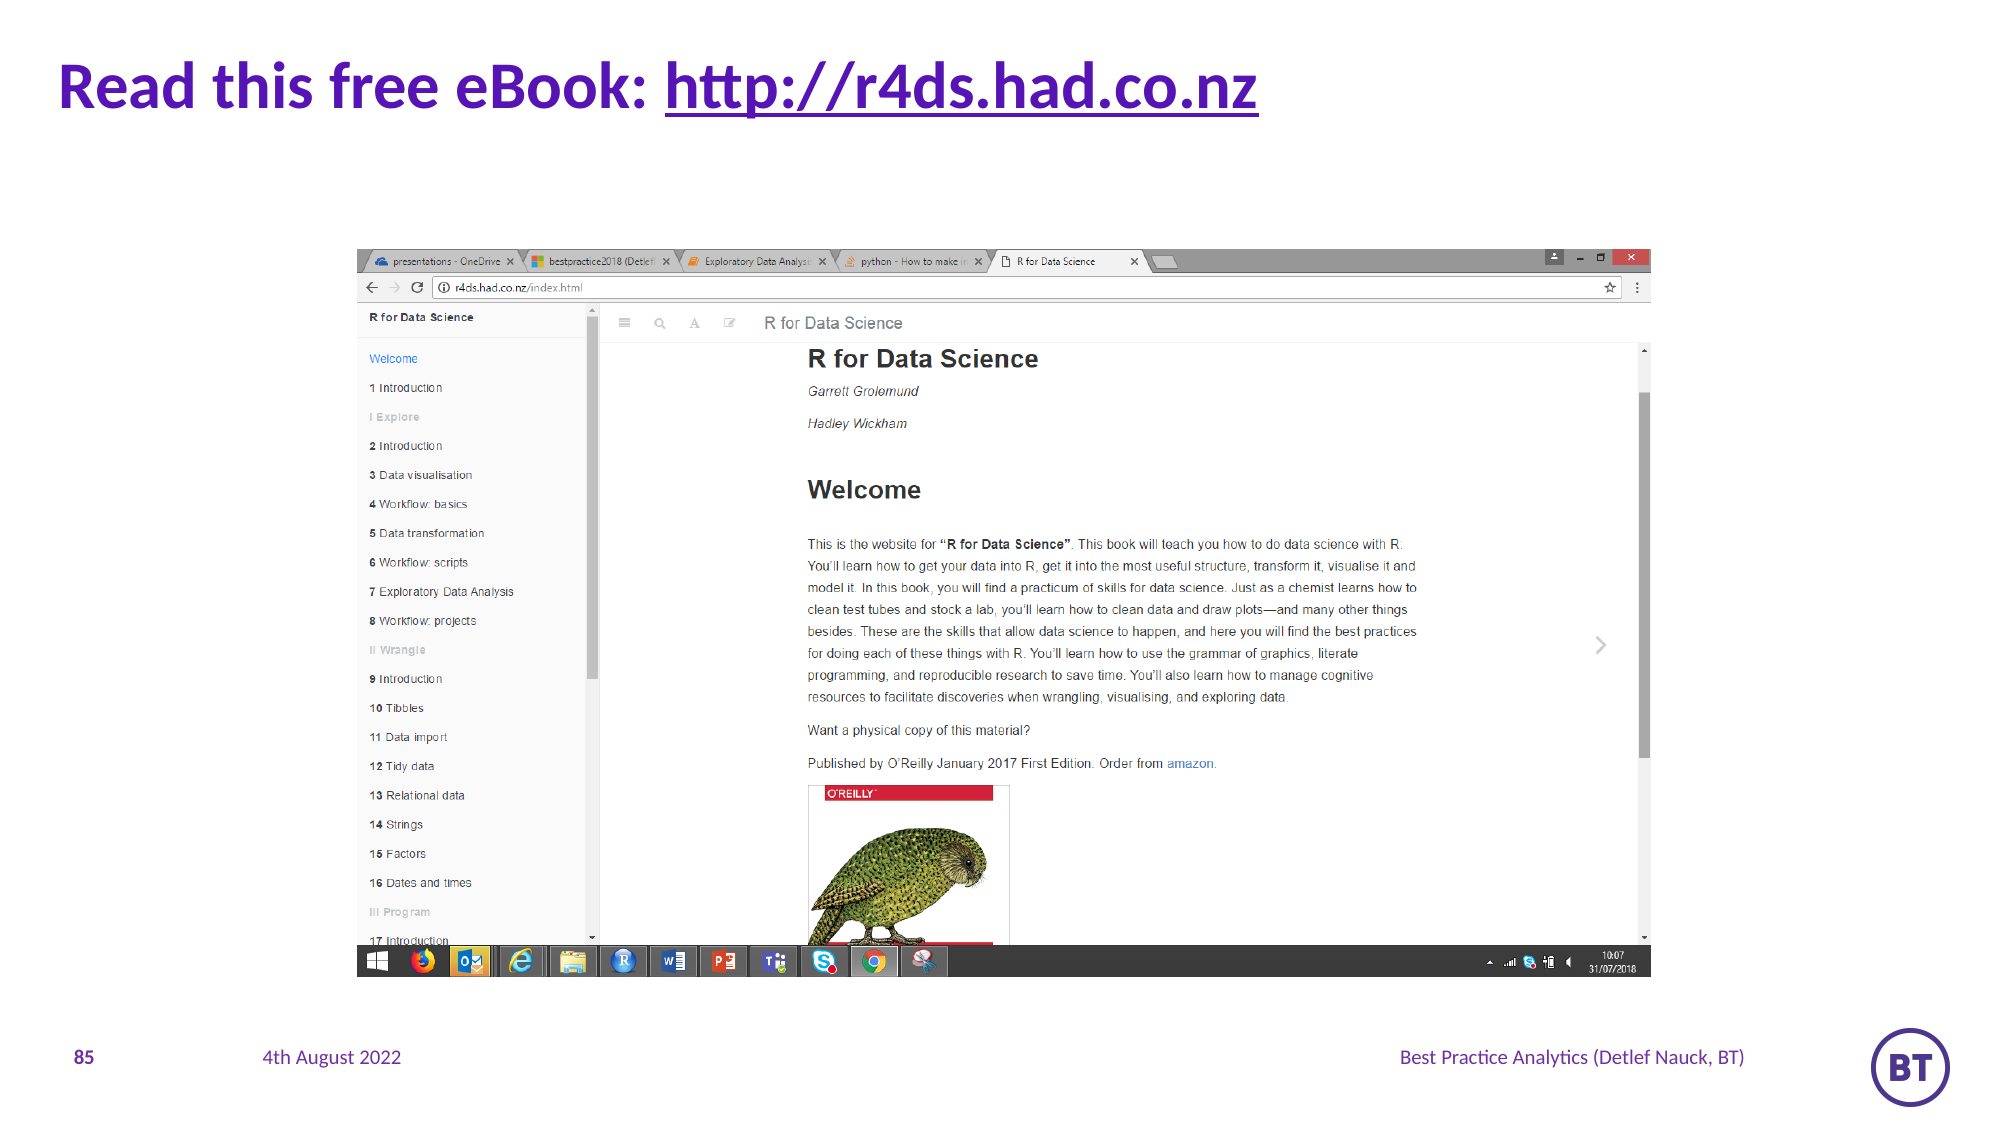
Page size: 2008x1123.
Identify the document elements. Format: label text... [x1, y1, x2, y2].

slide_number 85 [59, 1036, 119, 1080]
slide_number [247, 1036, 555, 1080]
title Read this free eBook: http://r4ds.had.co.nz [59, 42, 1950, 173]
picture [1871, 1028, 1950, 1107]
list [357, 249, 1651, 977]
footer Best Practice Analytics (Detlef Nauck, BT) [602, 1036, 1760, 1080]
